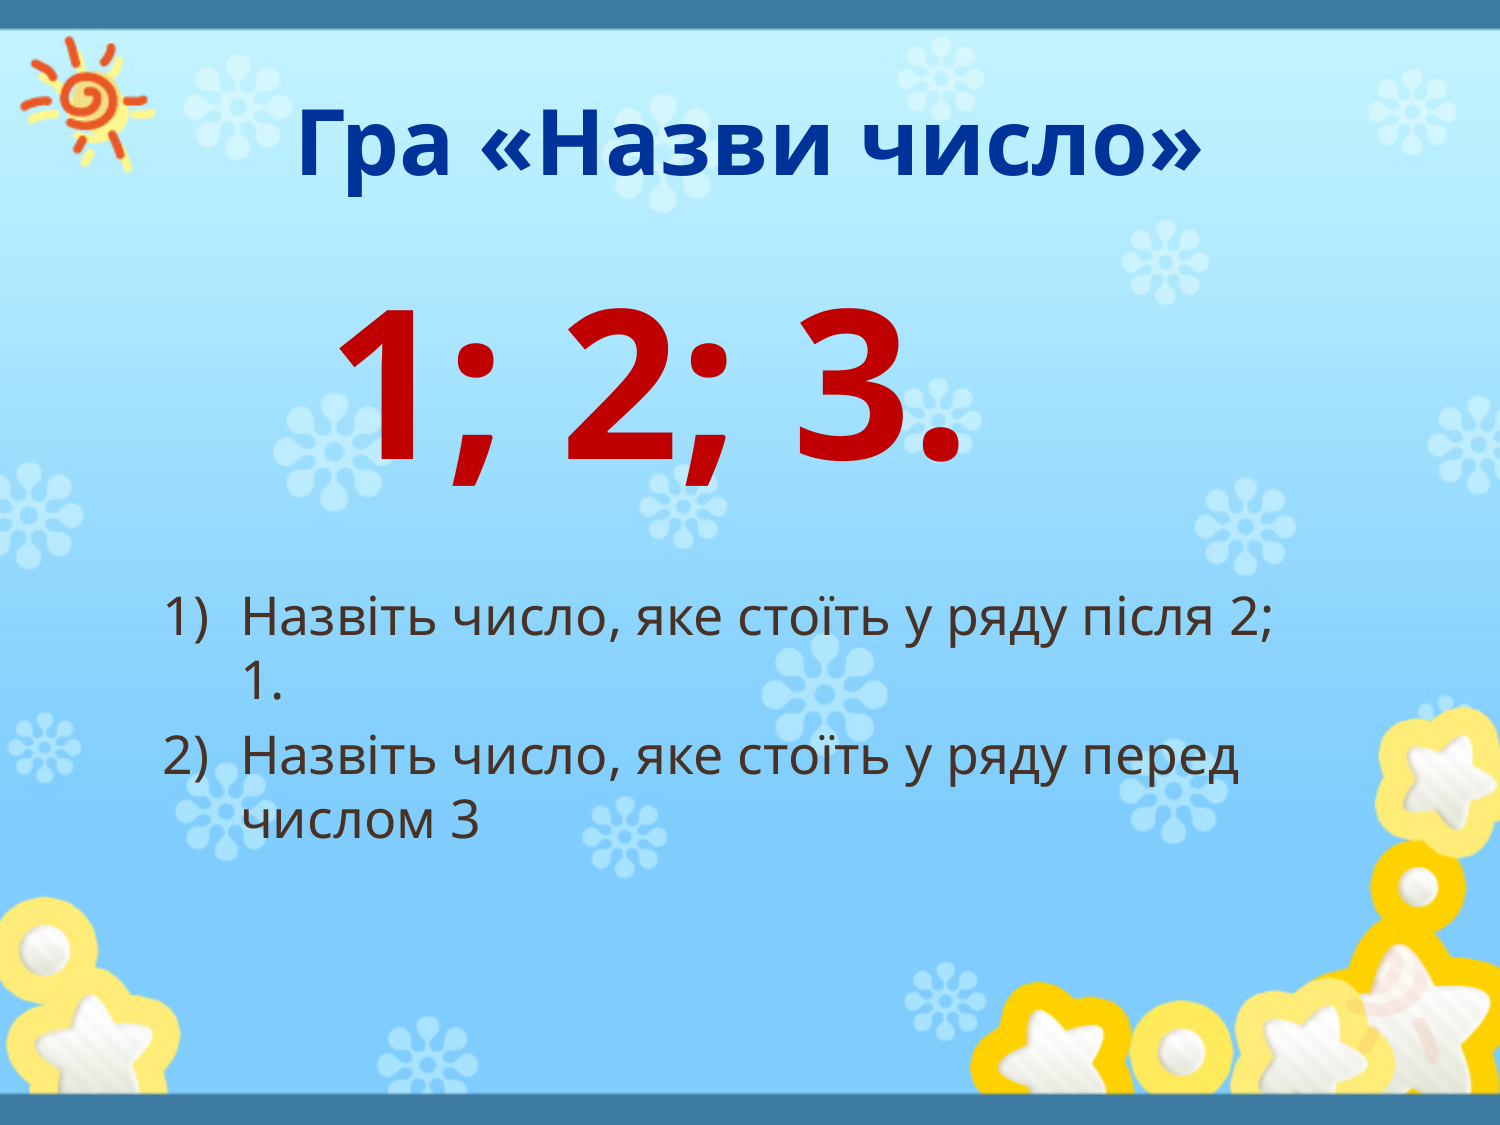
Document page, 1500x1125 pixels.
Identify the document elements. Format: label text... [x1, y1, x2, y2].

title Гра «Назви число» [75, 45, 1425, 233]
picture [0, 0, 1500, 1125]
list 1; 2; 3. [312, 243, 1128, 520]
list Назвіть число, яке стоїть у ряду після 2; 1. Назвіть число, яке стоїть у ряду перед числом 3 [147, 574, 1341, 858]
